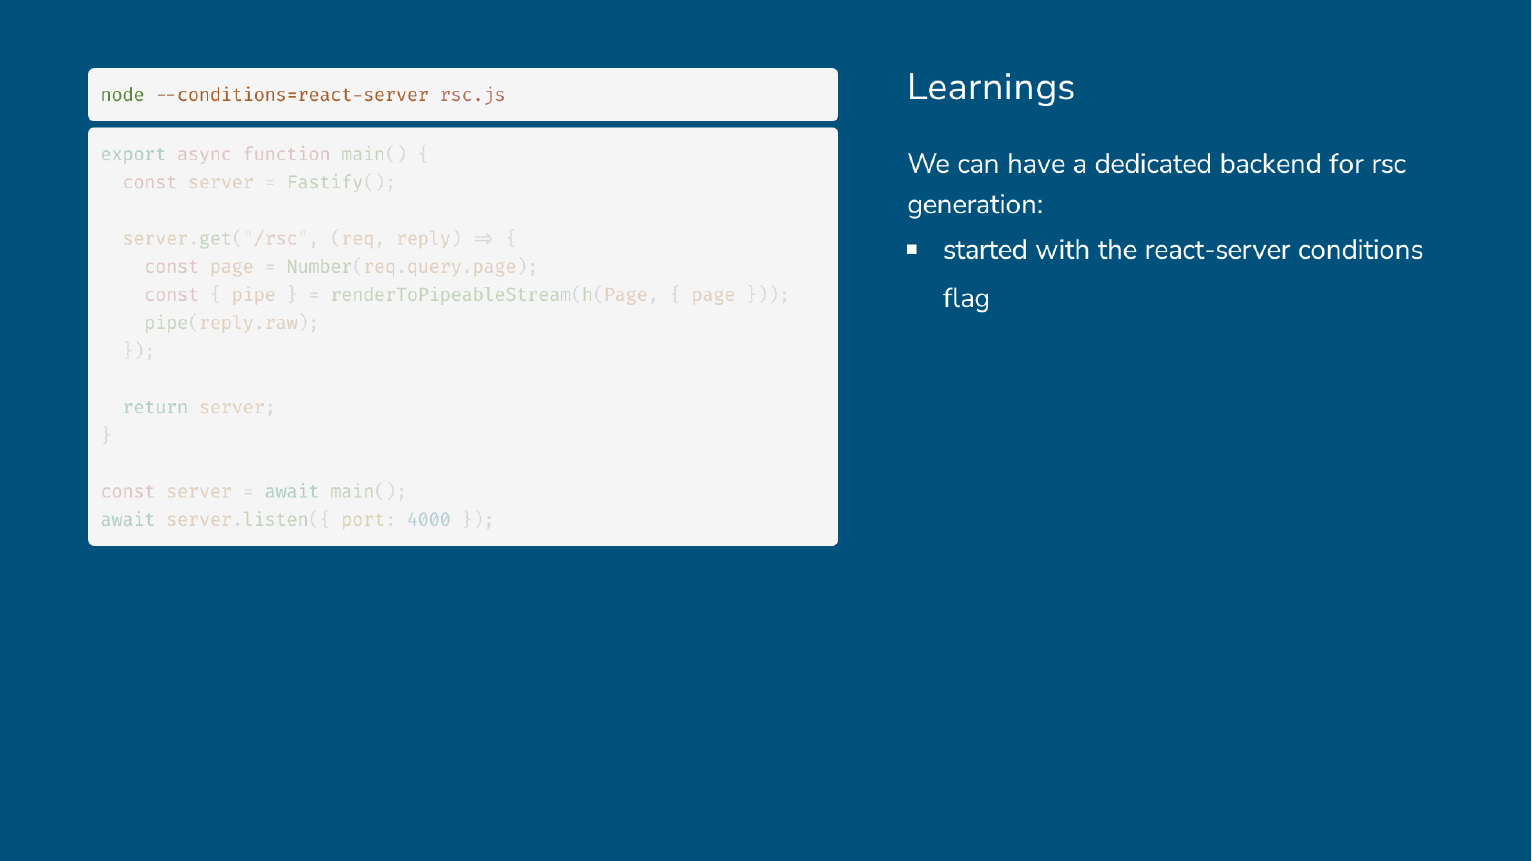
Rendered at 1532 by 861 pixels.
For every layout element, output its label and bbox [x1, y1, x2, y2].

picture [911, 74, 927, 98]
picture [930, 81, 945, 99]
picture [924, 203, 936, 211]
picture [1177, 247, 1181, 258]
picture [1397, 246, 1402, 258]
picture [952, 81, 964, 98]
picture [1010, 249, 1016, 256]
picture [1330, 156, 1337, 172]
picture [1099, 154, 1108, 173]
picture [1099, 242, 1106, 255]
picture [1368, 245, 1377, 258]
picture [89, 69, 837, 120]
picture [944, 288, 952, 306]
picture [1382, 254, 1392, 259]
picture [1196, 242, 1203, 255]
picture [991, 196, 998, 212]
picture [1174, 156, 1181, 169]
picture [1244, 162, 1248, 172]
picture [1364, 242, 1372, 255]
picture [1017, 240, 1025, 259]
picture [985, 81, 1000, 98]
picture [939, 201, 943, 212]
picture [981, 242, 998, 258]
picture [1066, 242, 1074, 259]
picture [971, 81, 980, 98]
picture [1115, 245, 1120, 258]
picture [1010, 154, 1014, 172]
picture [1060, 81, 1072, 91]
picture [1082, 245, 1088, 258]
picture [954, 203, 965, 208]
picture [1017, 81, 1031, 98]
picture [1029, 200, 1034, 212]
picture [1050, 250, 1055, 258]
picture [956, 242, 964, 255]
picture [1311, 154, 1319, 173]
picture [1314, 246, 1324, 259]
picture [1038, 81, 1054, 105]
picture [1293, 160, 1297, 172]
picture [1283, 246, 1288, 258]
picture [1222, 154, 1231, 173]
picture [1346, 240, 1355, 259]
picture [89, 128, 837, 545]
picture [1328, 246, 1333, 258]
picture [908, 245, 916, 253]
picture [1264, 154, 1270, 172]
